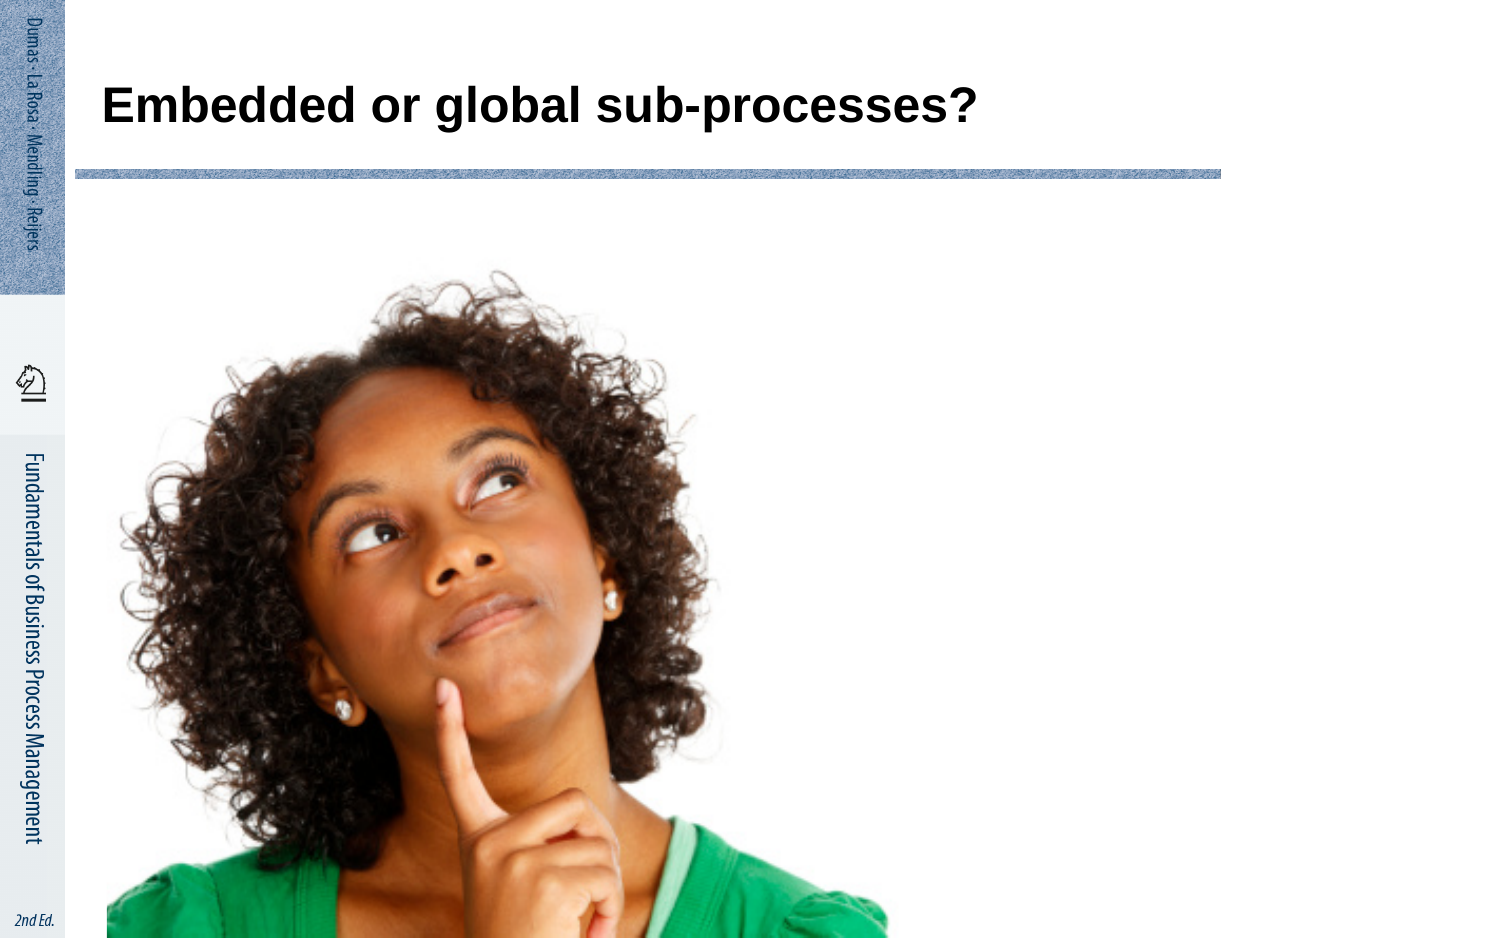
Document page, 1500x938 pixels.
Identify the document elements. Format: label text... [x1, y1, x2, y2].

text_box Embedded or global sub-processes? [89, 48, 1303, 157]
picture [106, 225, 1058, 938]
picture [75, 169, 1221, 179]
picture [0, 0, 65, 938]
